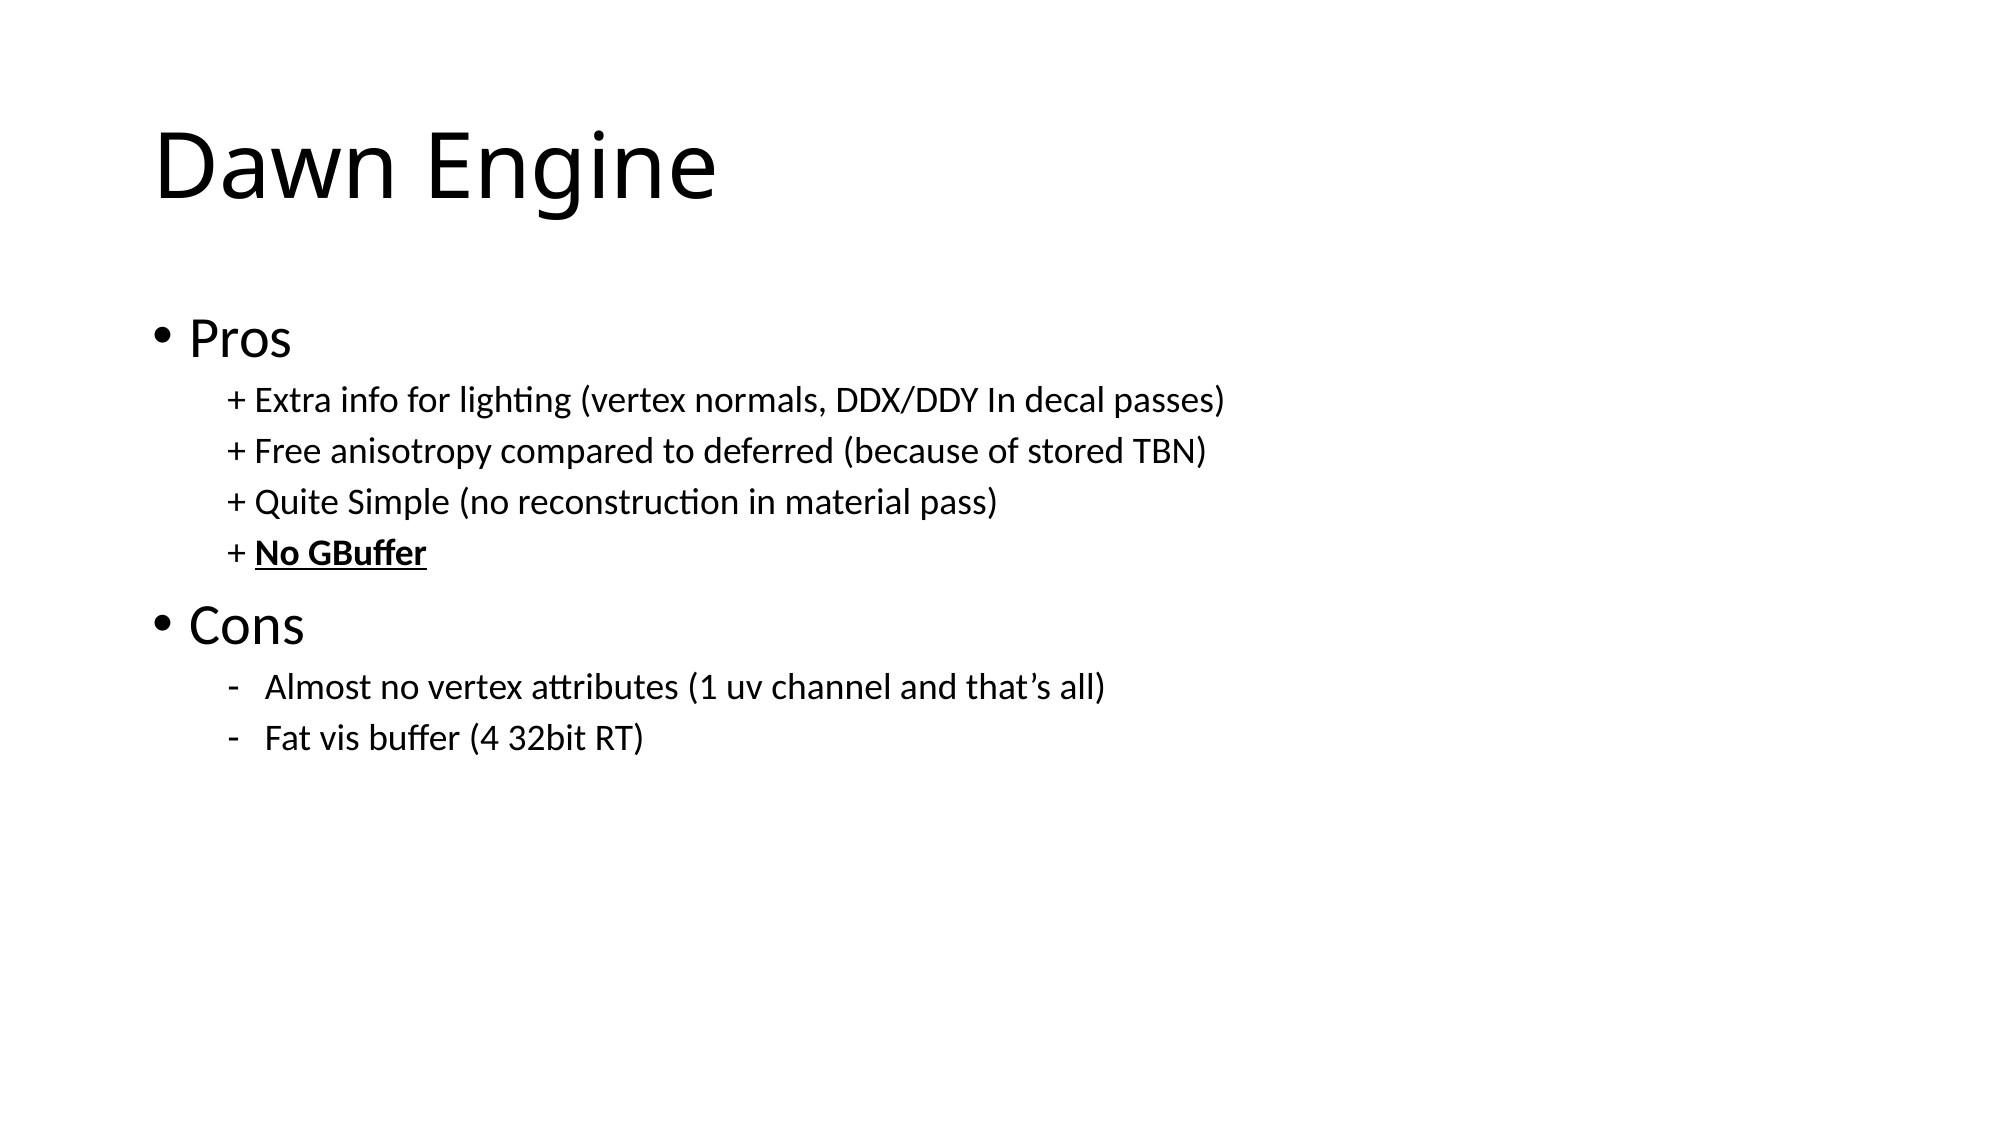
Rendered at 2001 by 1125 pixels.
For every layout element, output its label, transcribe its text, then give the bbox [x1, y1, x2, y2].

list Pros + Extra info for lighting (vertex normals, DDX/DDY In decal passes) + Free anisotropy compared to deferred (because of stored TBN) + Quite Simple (no reconstruction in material pass) + No GBuffer Cons Almost no vertex attributes (1 uv channel and that’s all) Fat vis buffer (4 32bit RT) [137, 299, 1863, 1014]
title Dawn Engine [137, 59, 1863, 278]
